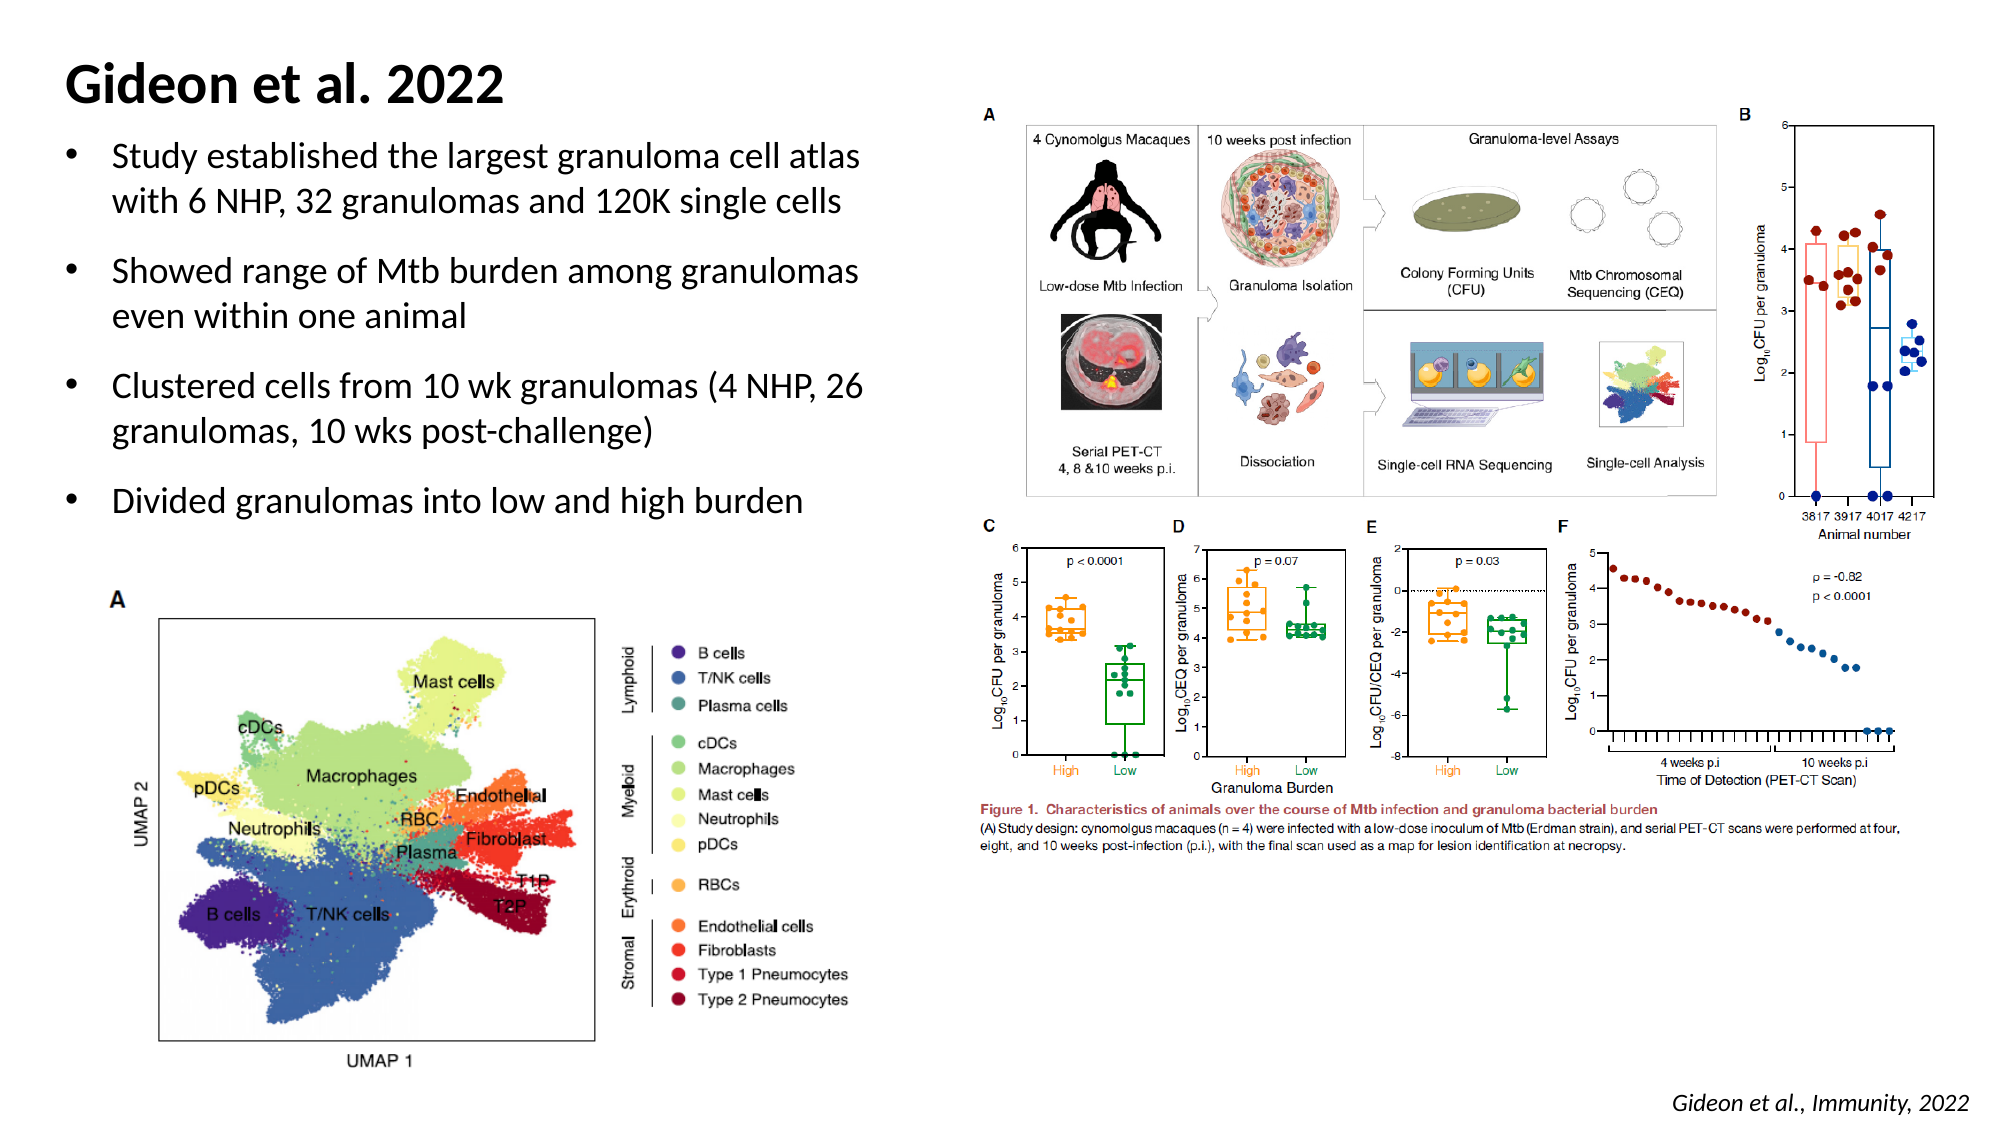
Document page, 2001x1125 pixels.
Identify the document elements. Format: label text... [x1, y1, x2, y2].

picture [975, 107, 1954, 855]
text_box Gideon et al. 2022 [50, 37, 1016, 123]
text_box Study established the largest granuloma cell atlas with 6 NHP, 32 granulomas and 120K single cells Showed range of Mtb burden among granulomas even within one animal Clustered cells from 10 wk granulomas (4 NHP, 26 granulomas, 10 wks post-challenge) Divided granulomas into low and high burden [50, 123, 895, 681]
text_box Gideon et al., Immunity, 2022 [1657, 1079, 1985, 1125]
picture [95, 582, 850, 1125]
